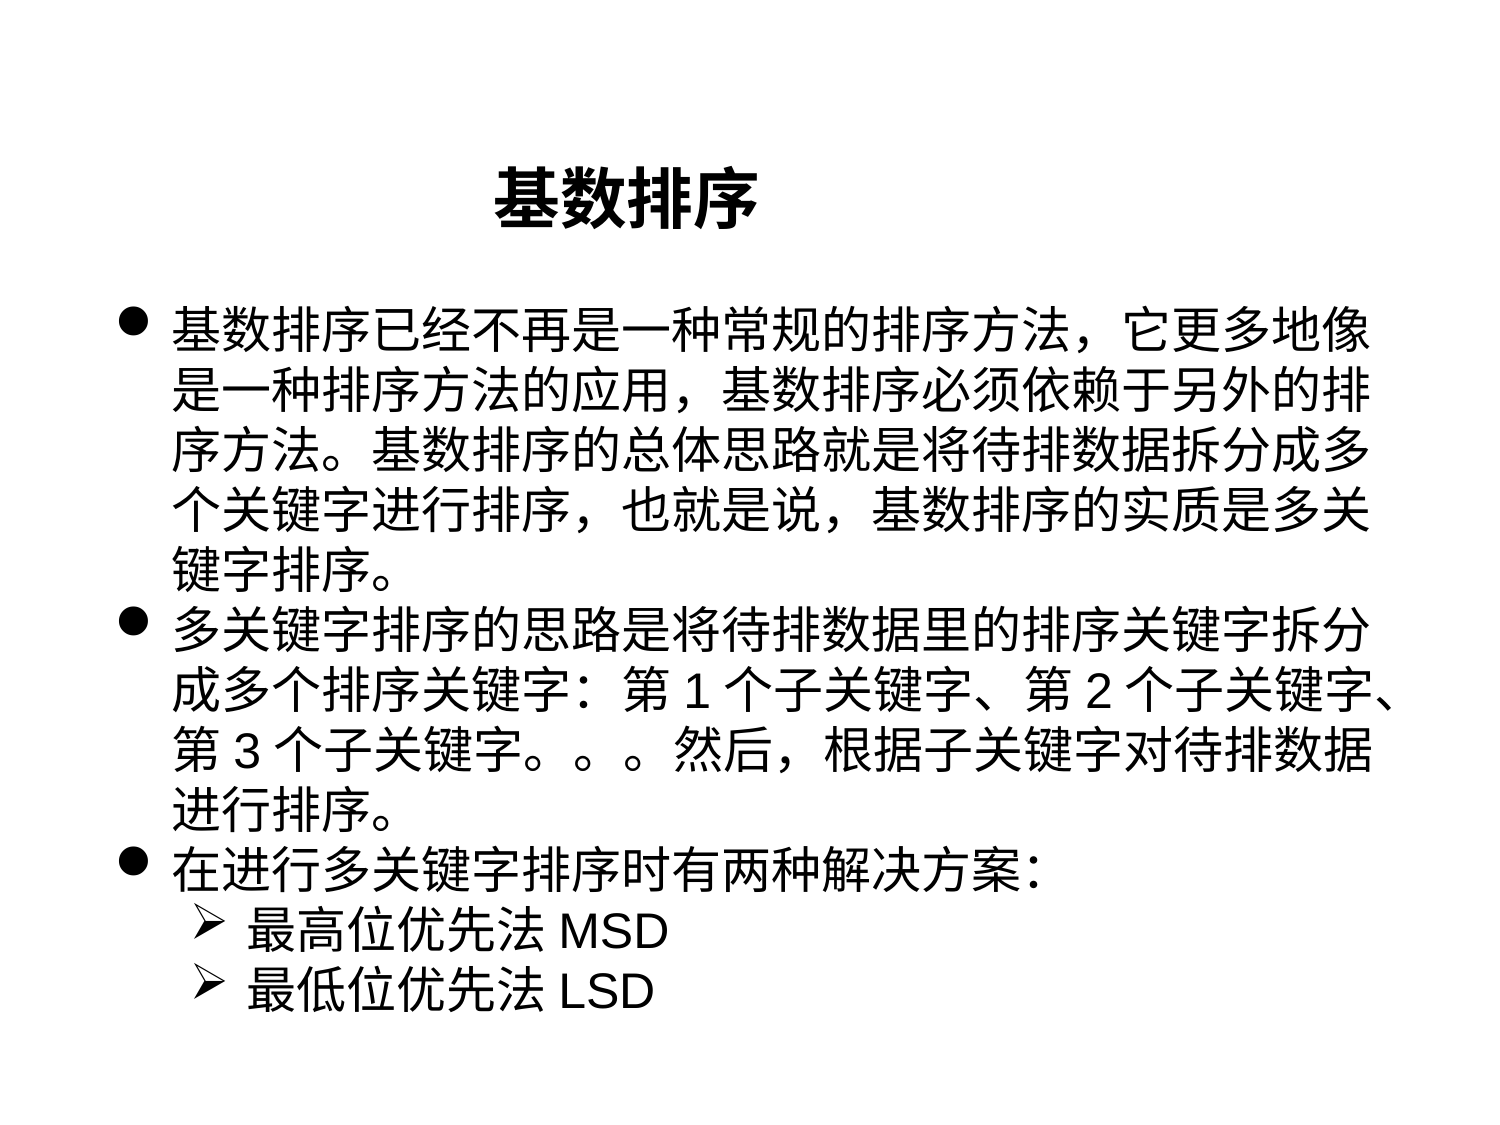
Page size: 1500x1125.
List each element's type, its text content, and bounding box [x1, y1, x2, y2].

title 基数排序 [478, 137, 1058, 268]
text_box 基数排序已经不再是一种常规的排序方法，它更多地像是一种排序方法的应用，基数排序必须依赖于另外的排序方法。基数排序的总体思路就是将待排数据拆分成多个关键字进行排序，也就是说，基数排序的实质是多关键字排序。 多关键字排序的思路是将待排数据里的排序关键字拆分成多个排序关键字：第1个子关键字、第2个子关键字、第3个子关键字。。。然后，根据子关键字对待排数据进行排序。 在进行多关键字排序时有两种解决方案： 最高位优先法MSD 最低位优先法LSD [100, 290, 1424, 1026]
